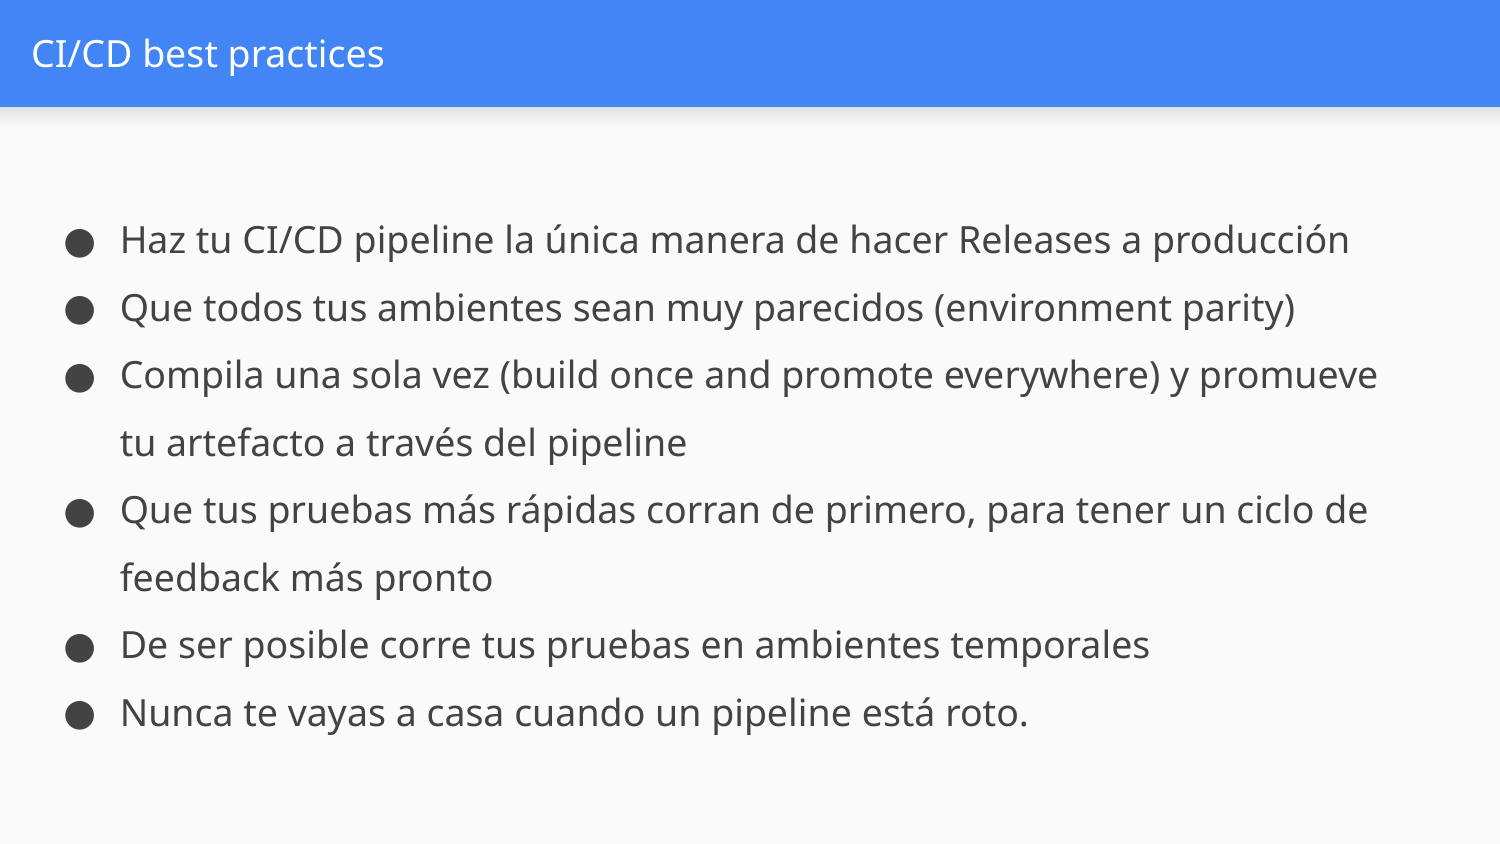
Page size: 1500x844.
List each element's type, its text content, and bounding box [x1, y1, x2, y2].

text_box Haz tu CI/CD pipeline la única manera de hacer Releases a producción Que todos tus ambientes sean muy parecidos (environment parity) Compila una sola vez (build once and promote everywhere) y promueve tu artefacto a través del pipeline Que tus pruebas más rápidas corran de primero, para tener un ciclo de feedback más pronto De ser posible corre tus pruebas en ambientes temporales Nunca te vayas a casa cuando un pipeline está roto. [29, 178, 1422, 778]
title CI/CD best practices [16, 2, 1464, 102]
